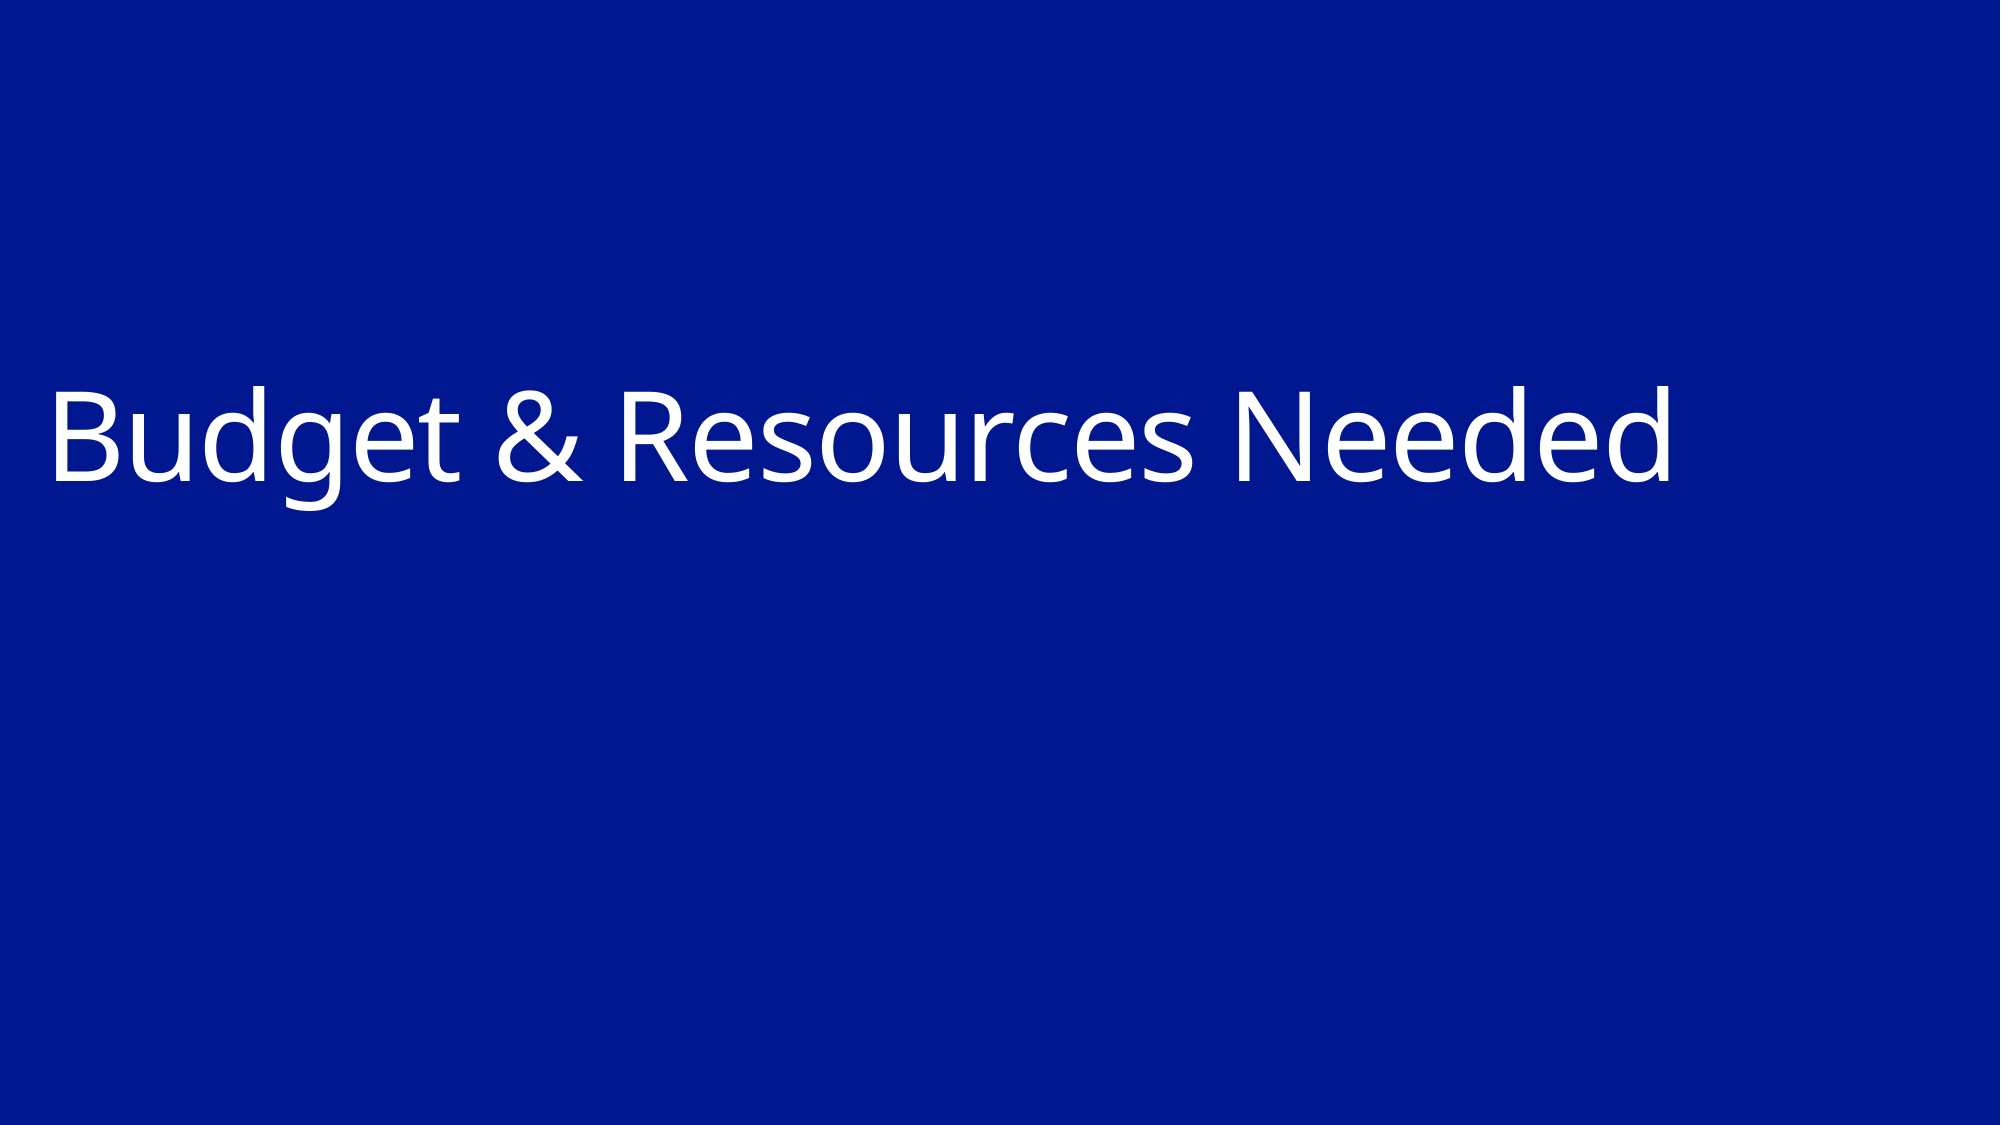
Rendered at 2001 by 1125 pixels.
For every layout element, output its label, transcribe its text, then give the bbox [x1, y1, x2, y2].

title Budget & Resources Needed [44, 341, 1935, 524]
